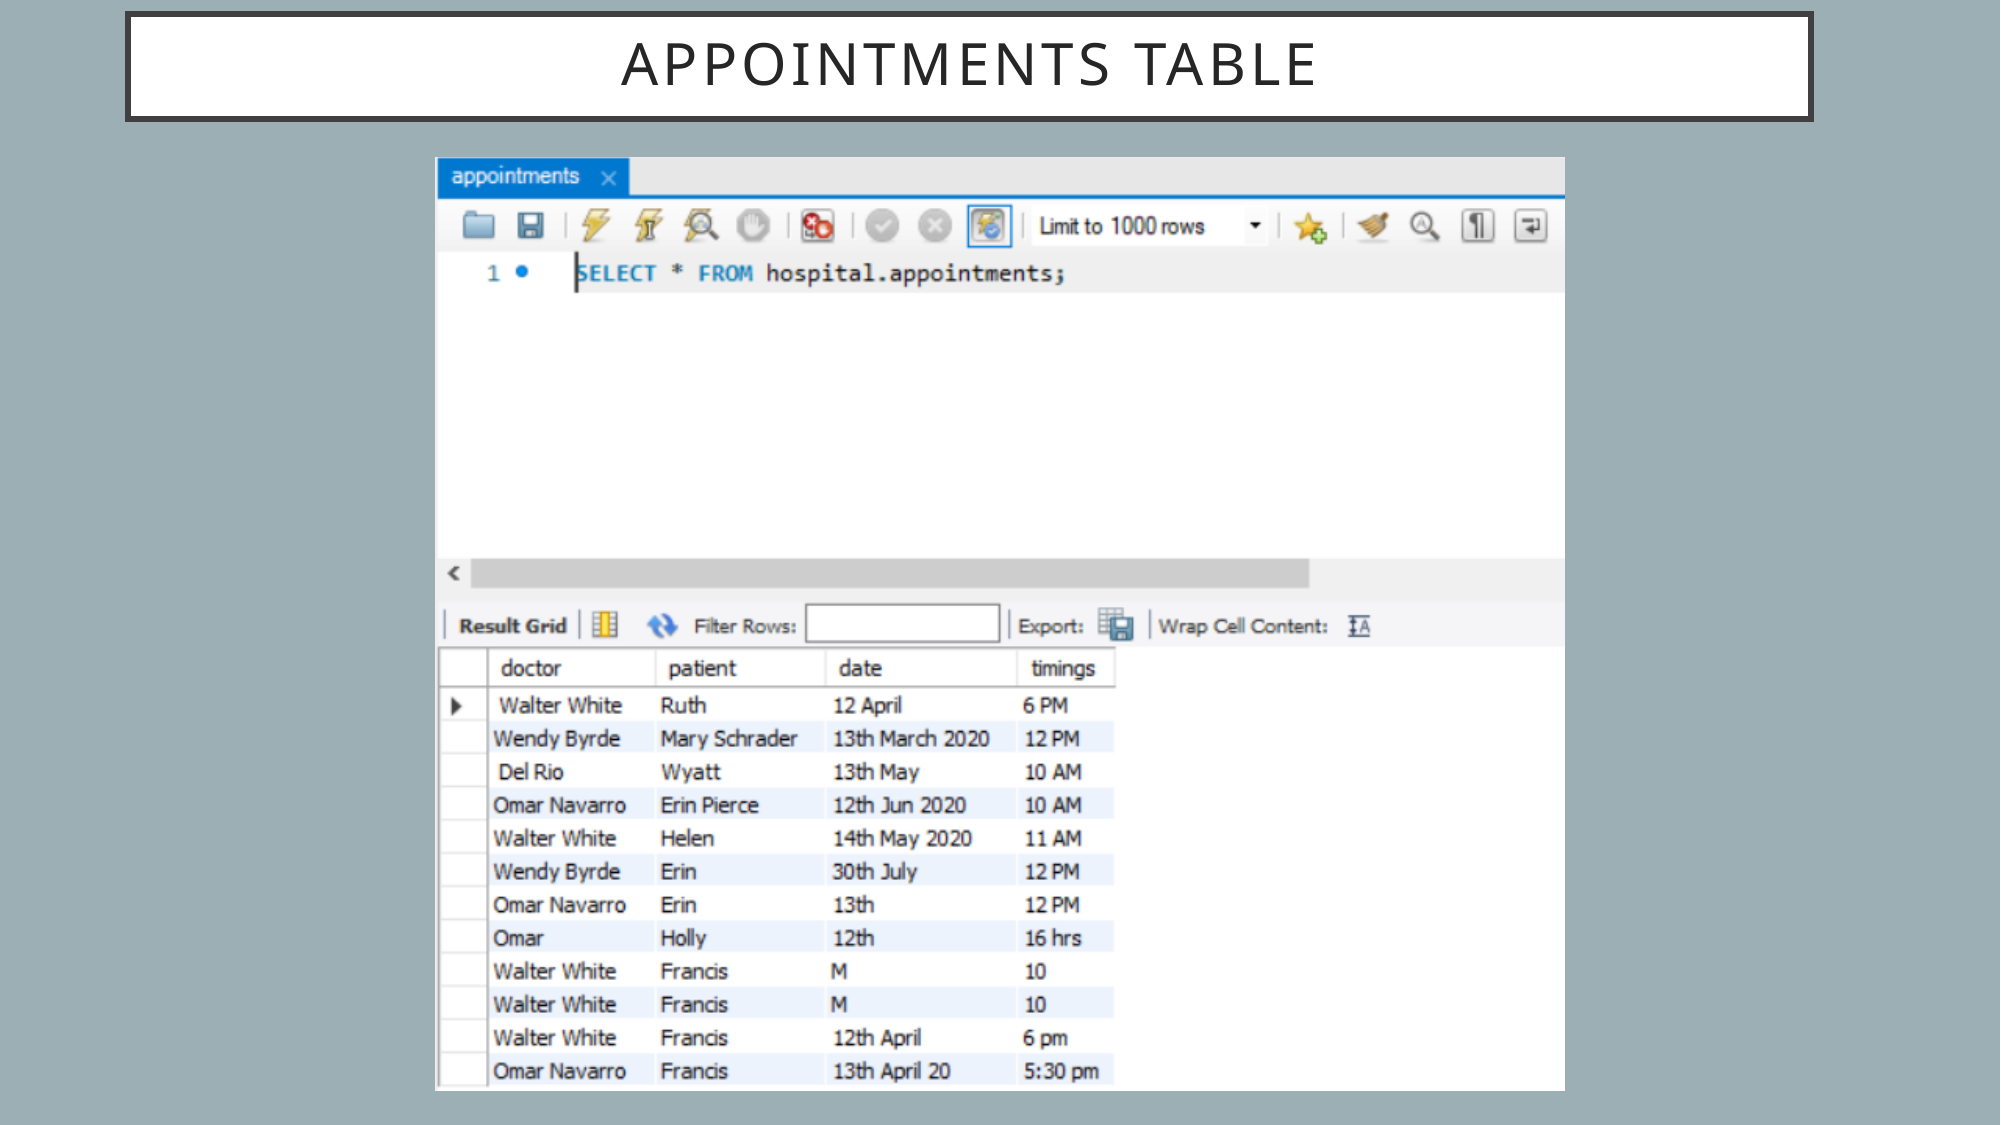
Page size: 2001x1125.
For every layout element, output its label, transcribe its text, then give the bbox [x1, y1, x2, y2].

title Appointments table [125, 11, 1814, 122]
picture [435, 157, 1565, 1091]
